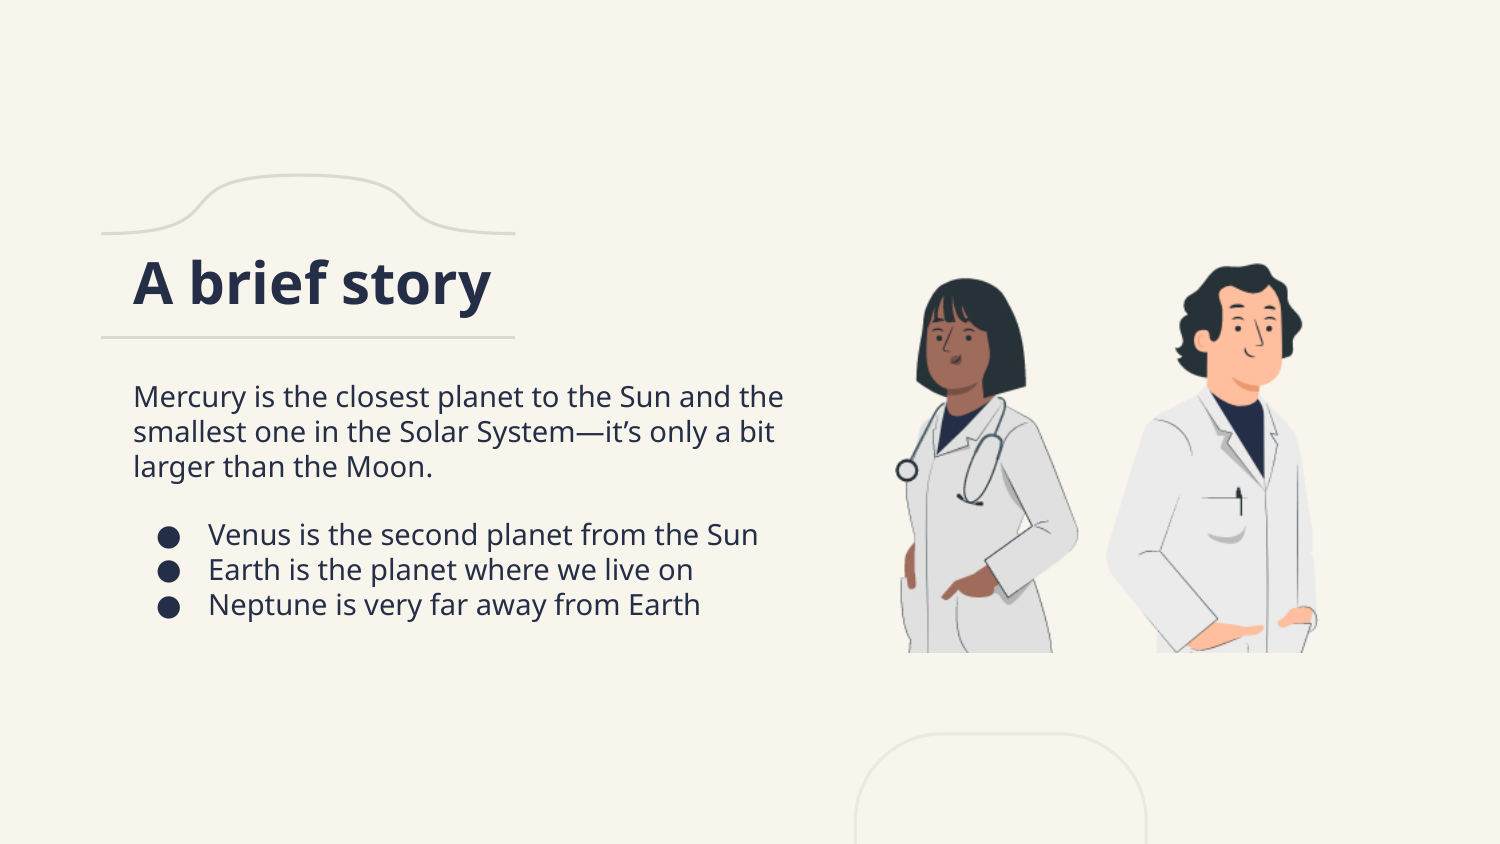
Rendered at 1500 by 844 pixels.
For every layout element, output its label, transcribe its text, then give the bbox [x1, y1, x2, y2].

list Mercury is the closest planet to the Sun and the smallest one in the Solar System—it’s only a bit larger than the Moon. Venus is the second planet from the Sun Earth is the planet where we live on Neptune is very far away from Earth [118, 363, 821, 696]
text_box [101, 174, 516, 234]
title A brief story [118, 234, 787, 329]
picture [792, 174, 1391, 653]
